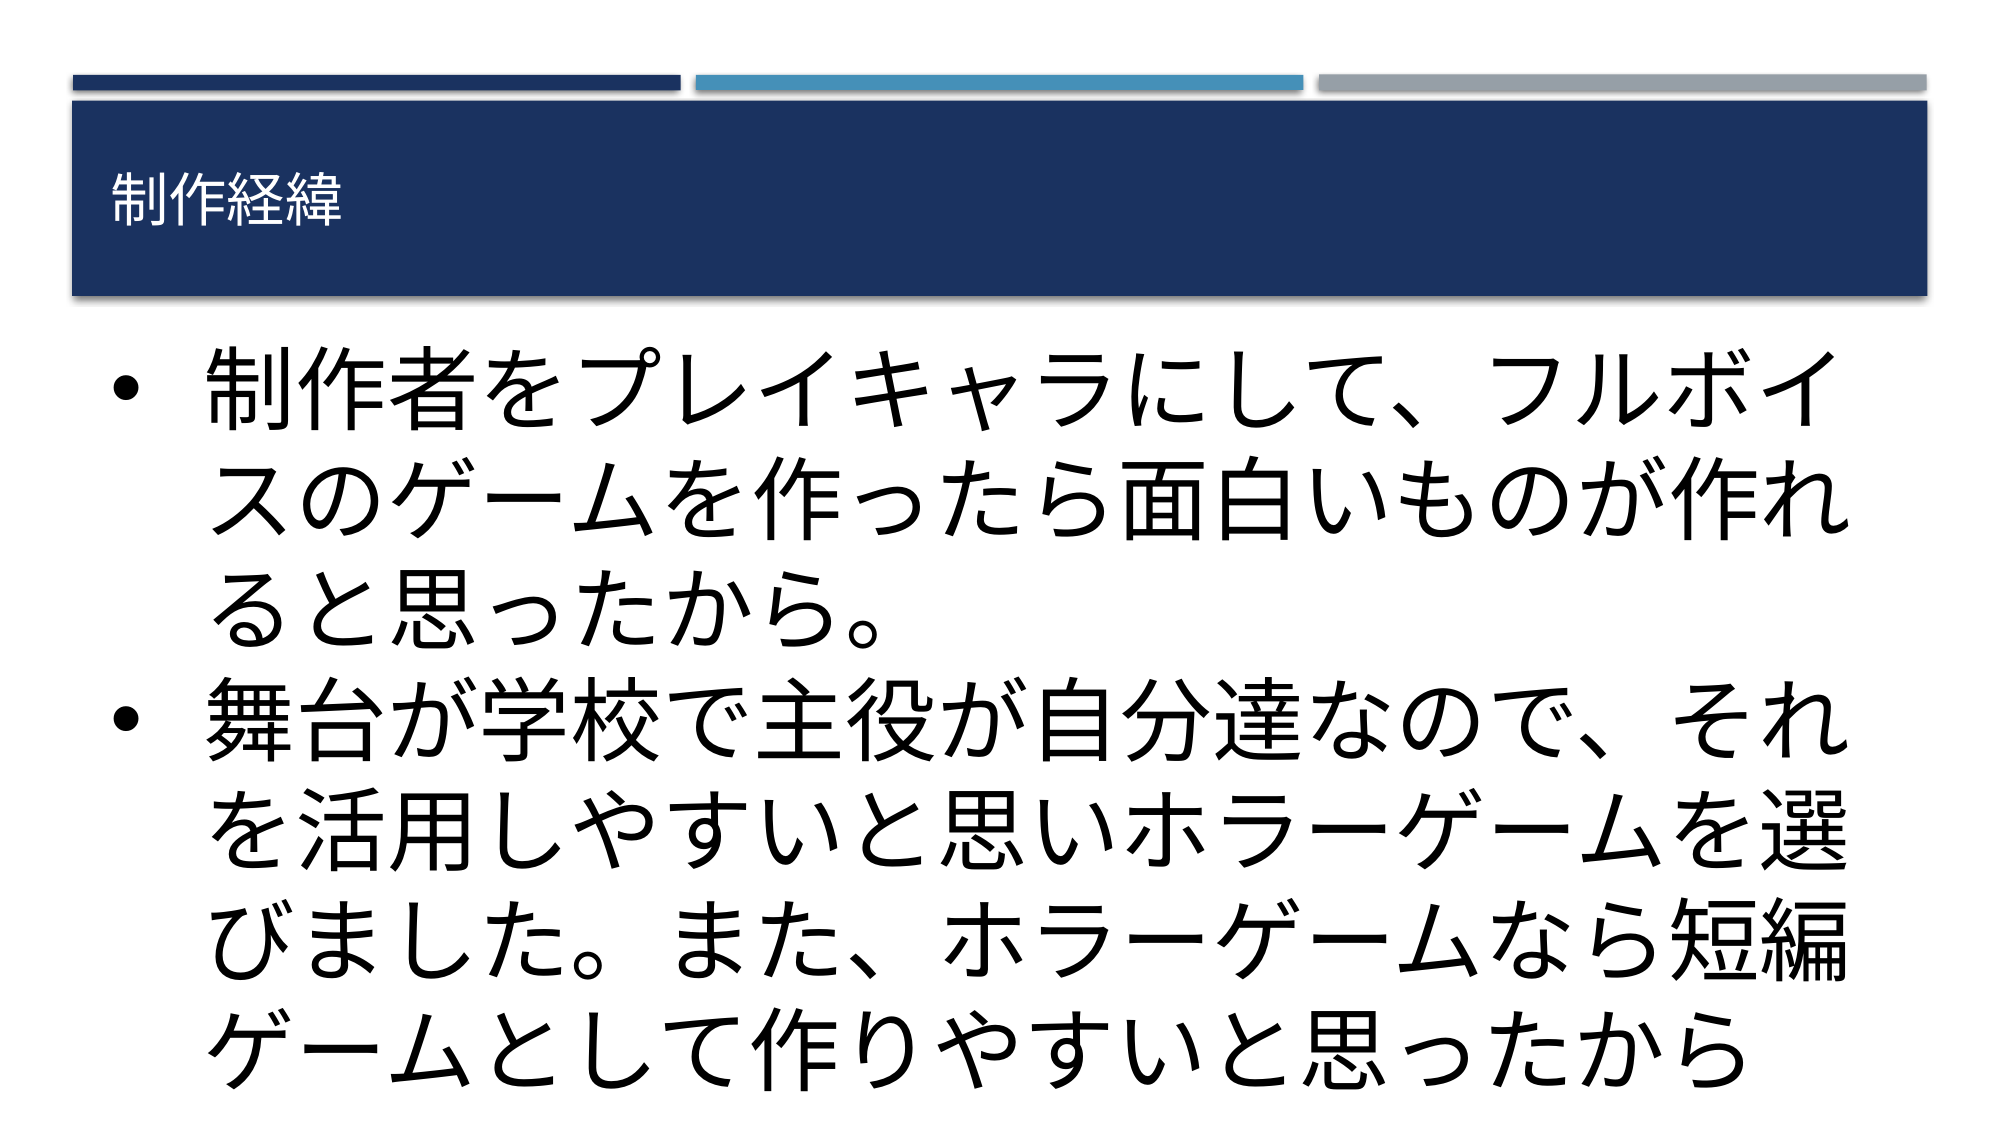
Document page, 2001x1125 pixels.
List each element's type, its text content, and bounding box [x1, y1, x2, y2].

text_box 制作者をプレイキャラにして、フルボイスのゲームを作ったら面白いものが作れると思ったから。 [95, 324, 1905, 655]
title 制作経緯 [95, 115, 1905, 282]
text_box 舞台が学校で主役が自分達なので、それを活用しやすいと思いホラーゲームを選びました。また、ホラーゲームなら短編ゲームとして作りやすいと思ったから [95, 655, 1905, 1110]
